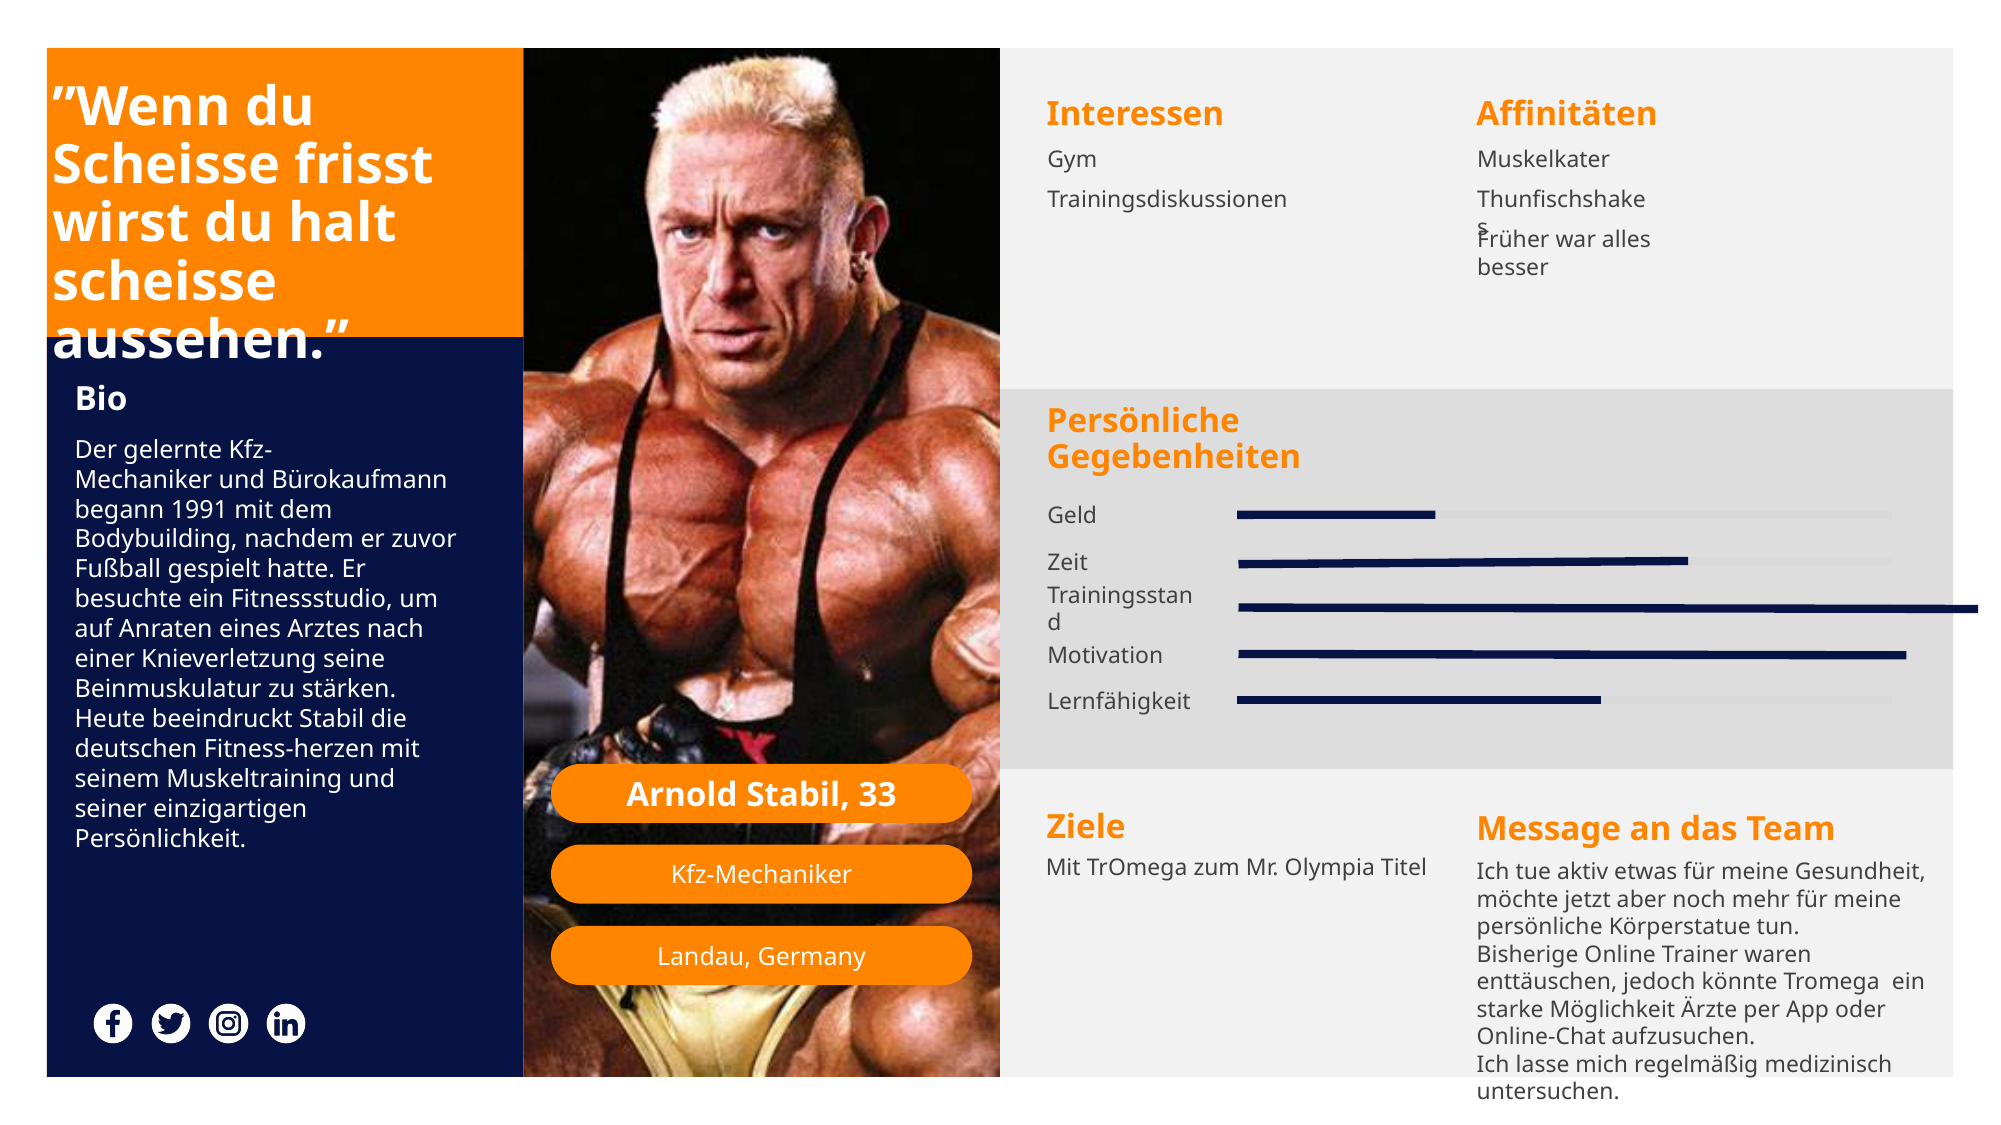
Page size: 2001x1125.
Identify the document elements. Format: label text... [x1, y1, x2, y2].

text_box [1001, 768, 1954, 1078]
text_box Früher war alles besser [1477, 224, 1652, 257]
text_box Ich tue aktiv etwas für meine Gesundheit, möchte jetzt aber noch mehr für meine persönliche Körperstatue tun. Bisherige Online Trainer waren enttäuschen, jedoch könnte Tromega ein starke Möglichkeit Ärzte per App oder Online-Chat aufzusuchen. Ich lasse mich regelmäßig medizinisch untersuchen. [1476, 856, 1954, 1056]
text_box [1477, 265, 1652, 297]
text_box [1001, 47, 1954, 390]
text_box Interessen [1046, 95, 1430, 134]
text_box Trainingsdiskussionen [1047, 185, 1430, 217]
text_box Trainingsstand [1047, 592, 1200, 623]
text_box [1001, 390, 1954, 768]
text_box [46, 47, 523, 336]
text_box Motivation [1047, 639, 1200, 669]
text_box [1238, 560, 1689, 565]
picture [523, 47, 1001, 1078]
text_box Affinitäten [1476, 95, 1860, 134]
text_box Der gelernte Kfz-Mechaniker und Bürokaufmann begann 1991 mit dem Bodybuilding, nachdem er zuvor Fußball gespielt hatte. Er besuchte ein Fitnessstudio, um auf Anraten eines Arztes nach einer Knieverletzung seine Beinmuskulatur zu stärken. Heute beeindruckt Stabil die deutschen Fitness-herzen mit seinem Muskeltraining und seiner einzigartigen Persönlichkeit. [74, 433, 458, 1125]
text_box Lernfähigkeit [1047, 685, 1200, 716]
text_box Persönliche Gegebenheiten [1046, 437, 1430, 476]
text_box ”Wenn du Scheisse frisst wirst du halt scheisse aussehen.” [52, 78, 523, 369]
picture [151, 1003, 191, 1044]
picture [266, 1003, 306, 1044]
text_box Thunfischshakes [1477, 185, 1652, 217]
text_box Zeit [1047, 546, 1200, 576]
text_box Message an das Team [1476, 810, 1860, 848]
picture [93, 1003, 133, 1044]
text_box Bio [74, 379, 458, 418]
picture [208, 1003, 249, 1044]
text_box Gym [1047, 144, 1430, 176]
text_box Muskelkater [1477, 144, 1652, 176]
text_box Geld [1047, 500, 1200, 530]
text_box Ziele [1046, 808, 1430, 847]
text_box [46, 336, 523, 1078]
text_box Mit TrOmega zum Mr. Olympia Titel [1045, 852, 1429, 992]
